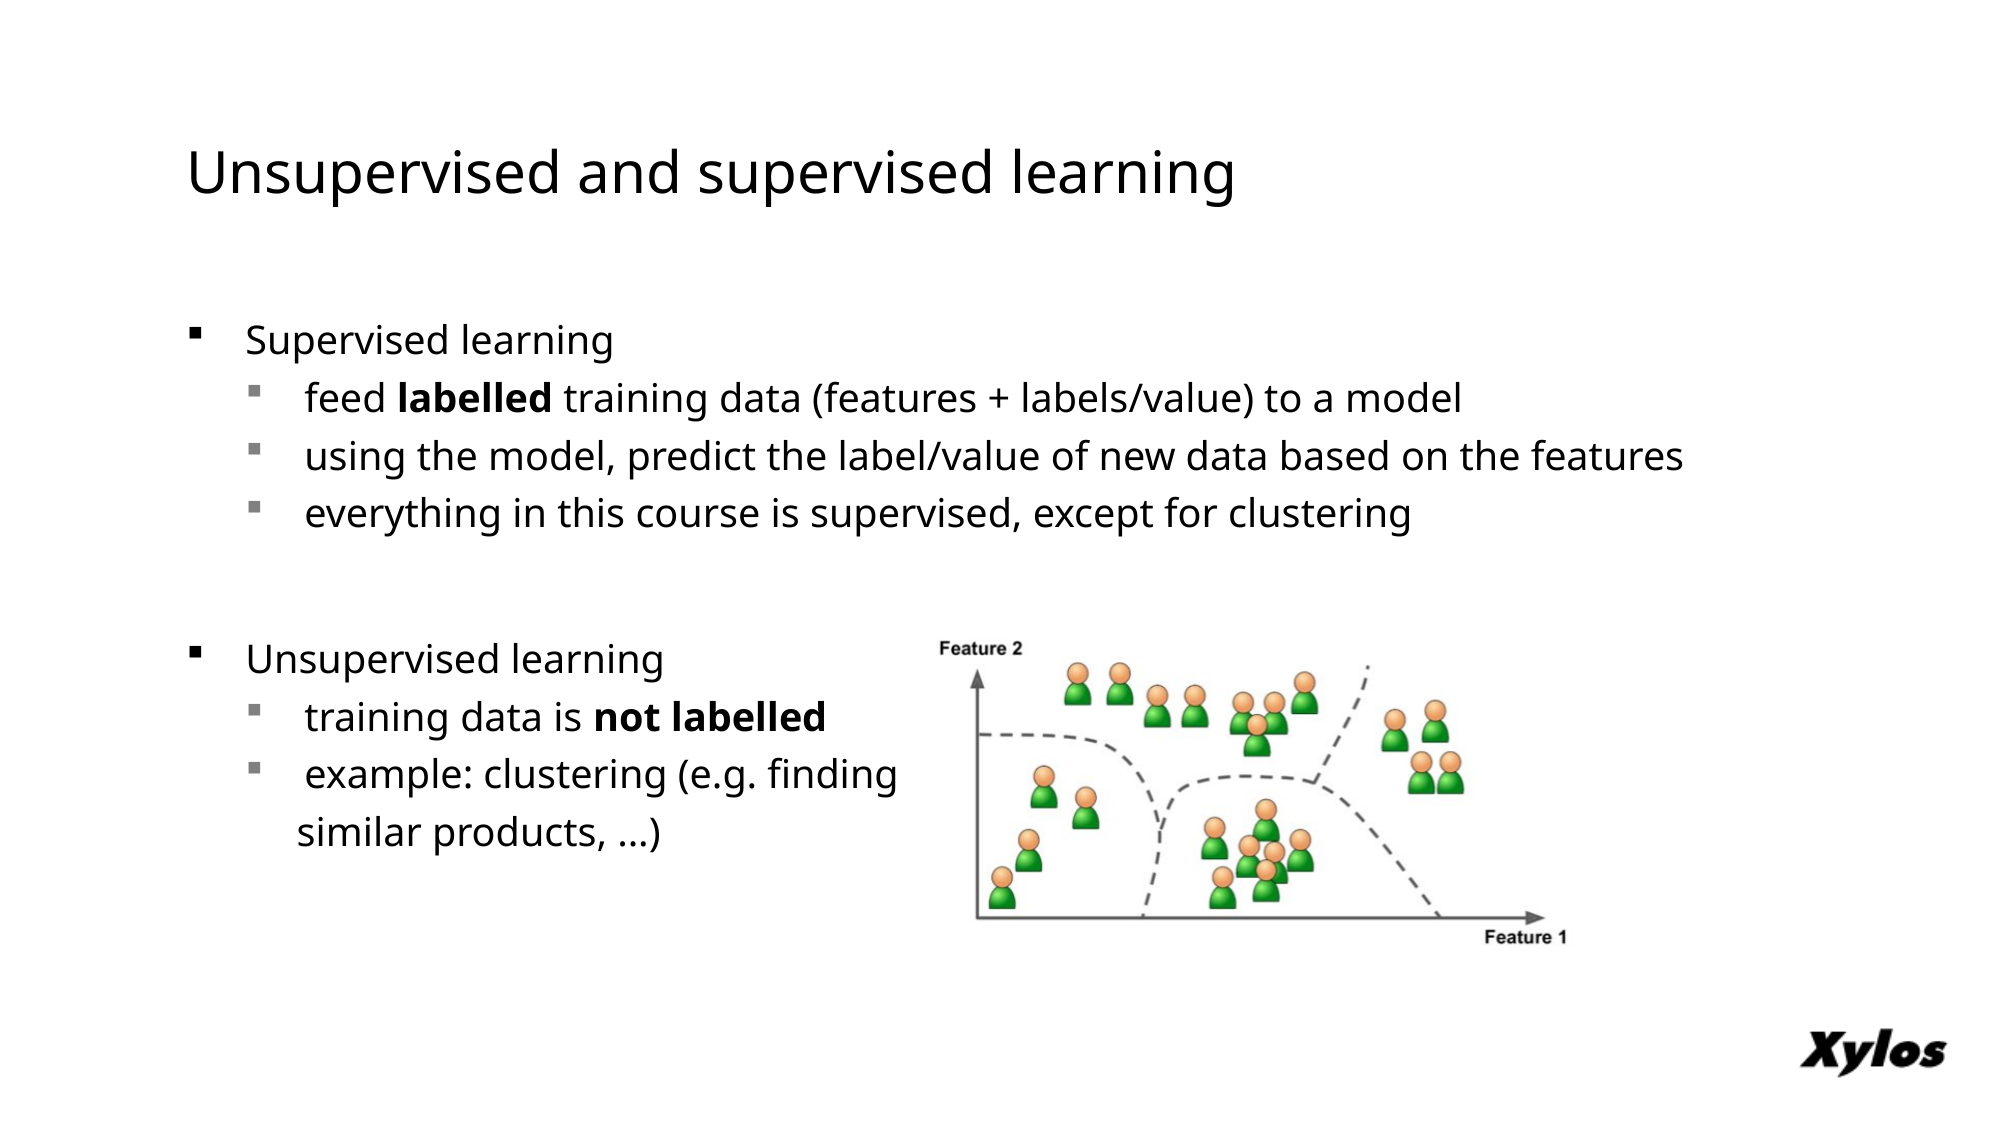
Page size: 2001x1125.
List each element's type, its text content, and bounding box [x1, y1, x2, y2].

picture [922, 603, 1602, 993]
picture [1796, 1021, 2000, 1125]
list Supervised learning feed labelled training data (features + labels/value) to a model using the model, predict the label/value of new data based on the features everything in this course is supervised, except for clustering Unsupervised learning training data is not labelled example: clustering (e.g. finding similar products, ...) [171, 307, 1825, 898]
title Unsupervised and supervised learning [171, 129, 1825, 219]
